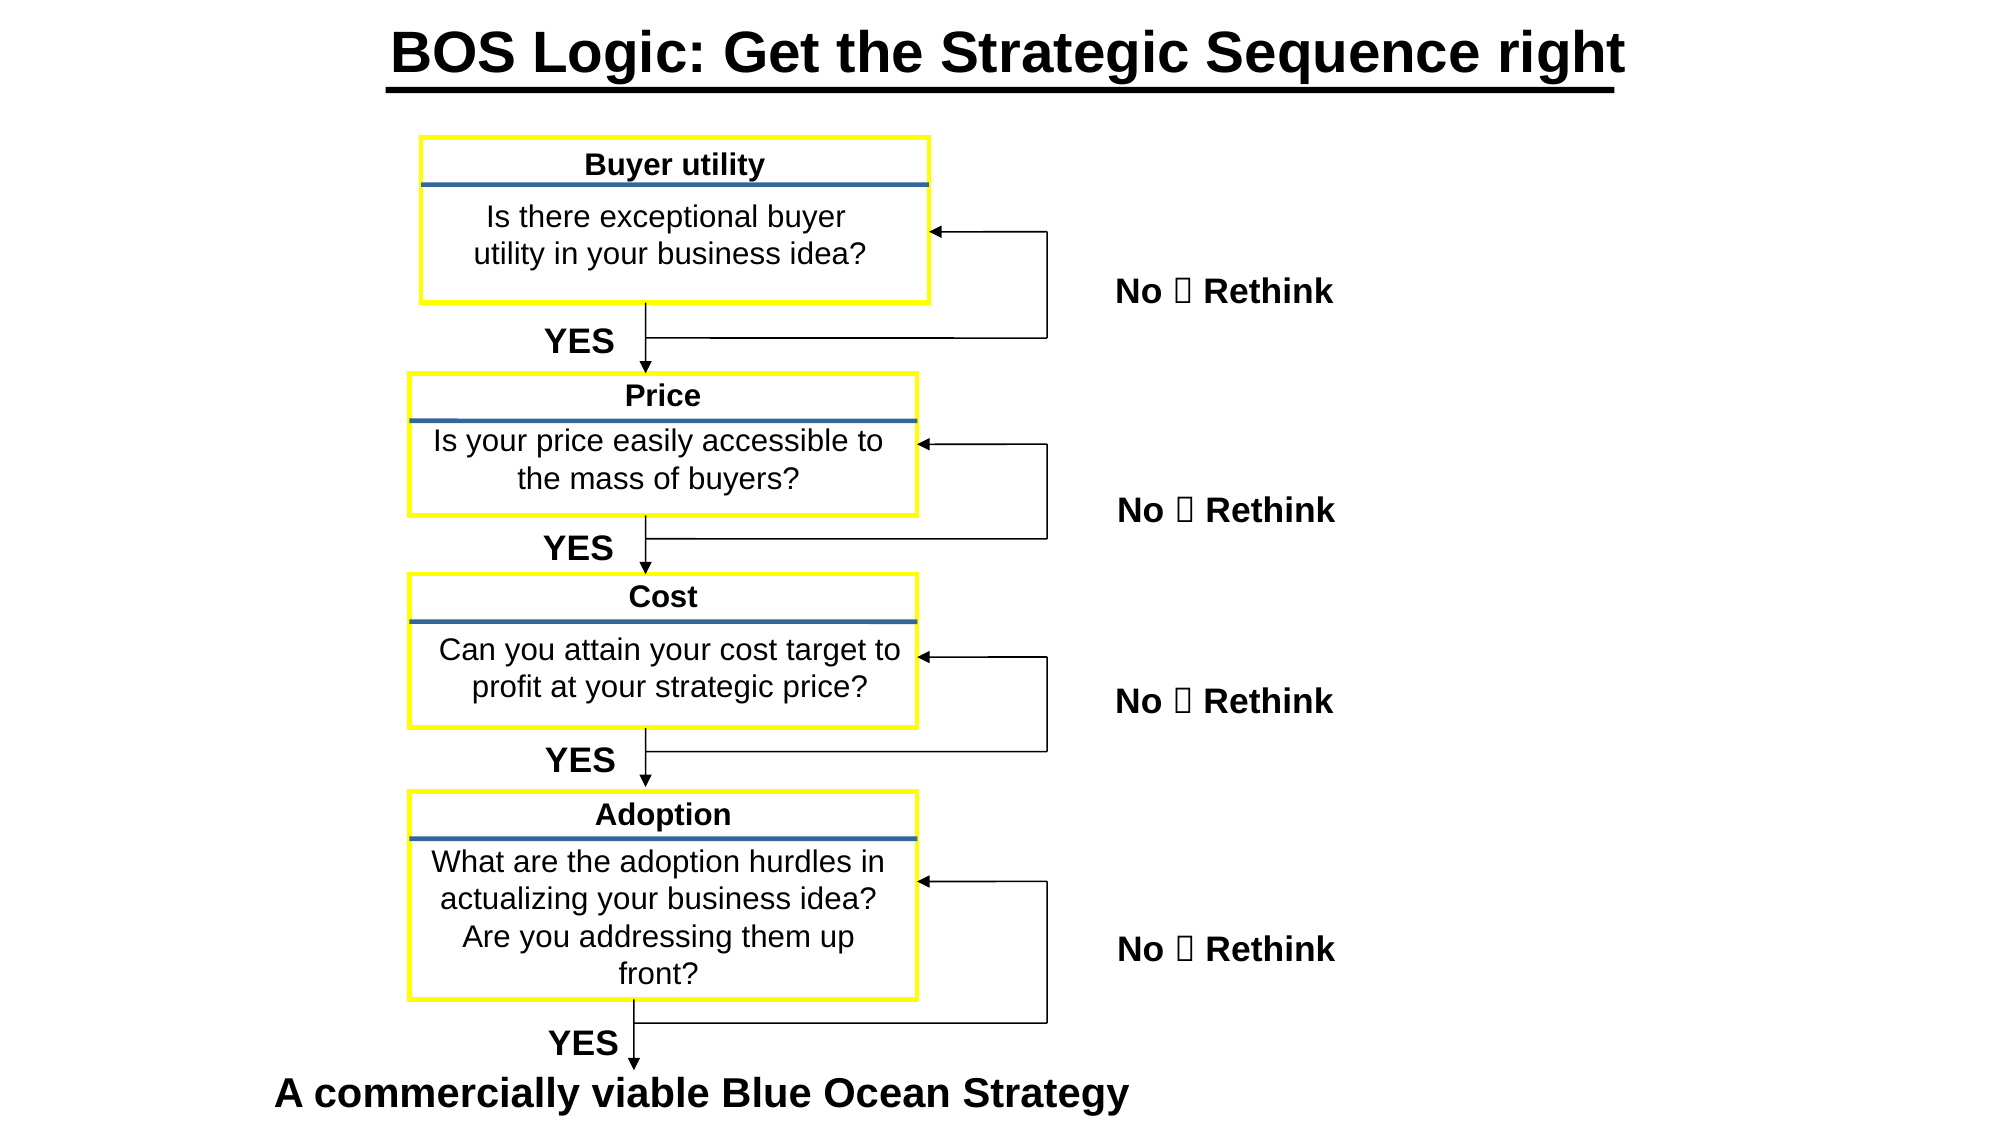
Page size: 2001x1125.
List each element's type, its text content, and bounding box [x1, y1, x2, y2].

text_box [917, 875, 1048, 888]
text_box [639, 338, 652, 374]
text_box No  Rethink [1102, 918, 1351, 976]
text_box No  Rethink [1102, 479, 1351, 537]
text_box [639, 539, 652, 575]
text_box What are the adoption hurdles in actualizing your business idea? Are you addressing them up front? [409, 834, 909, 838]
text_box No  Rethink [1100, 670, 1349, 728]
text_box Can you attain your cost target to profit at your strategic price? [421, 621, 921, 712]
text_box YES [529, 729, 631, 787]
text_box [421, 190, 929, 303]
text_box [929, 225, 1048, 238]
text_box A commercially viable Blue Ocean Strategy [259, 1058, 1146, 1124]
text_box [917, 438, 1048, 451]
text_box BOS Logic: Get the Strategic Sequence right [375, 7, 1643, 92]
text_box Buyer utility [421, 137, 929, 190]
text_box YES [533, 1012, 635, 1070]
text_box [906, 373, 918, 420]
text_box YES [528, 517, 630, 575]
text_box [409, 421, 918, 516]
text_box Is your price easily accessible to the mass of buyers? [409, 413, 909, 420]
text_box Cost [409, 568, 918, 621]
text_box No  Rethink [1100, 260, 1349, 318]
text_box What are the adoption hurdles in actualizing your business idea? Are you addressing them up front? [409, 839, 909, 999]
text_box [409, 622, 918, 728]
text_box YES [529, 310, 631, 368]
text_box Is there exceptional buyer utility in your business idea? [421, 188, 921, 279]
text_box [409, 373, 421, 413]
text_box Is your price easily accessible to the mass of buyers? [409, 421, 909, 503]
text_box [917, 650, 1048, 664]
text_box [639, 752, 652, 787]
text_box [634, 840, 918, 1000]
text_box Adoption [409, 786, 918, 838]
text_box Price [421, 368, 906, 413]
